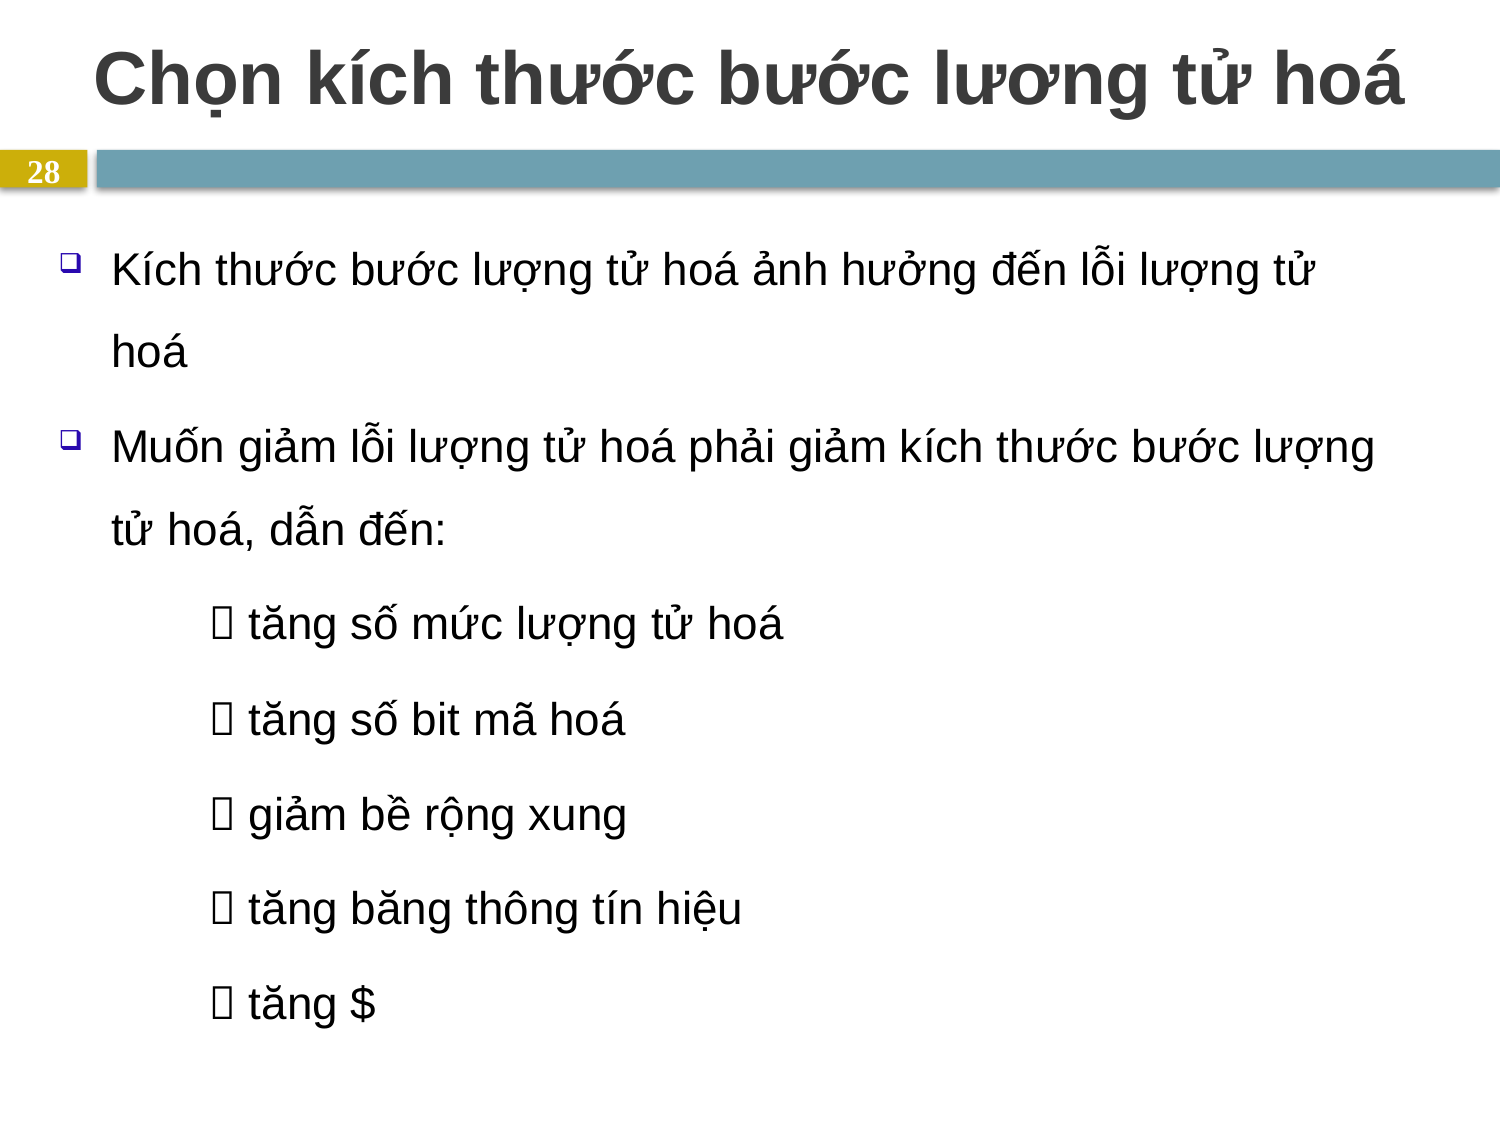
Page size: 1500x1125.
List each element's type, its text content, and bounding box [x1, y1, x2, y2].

slide_number 28 [0, 149, 88, 191]
title Chọn kích thước bước lương tử hoá [0, 12, 1500, 138]
list Kích thước bước lượng tử hoá ảnh hưởng đến lỗi lượng tử hoá Muốn giảm lỗi lượng tử hoá phải giảm kích thước bước lượng tử hoá, dẫn đến:  tăng số mức lượng tử hoá  tăng số bit mã hoá  giảm bề rộng xung  tăng băng thông tín hiệu  tăng $ [43, 204, 1407, 1075]
